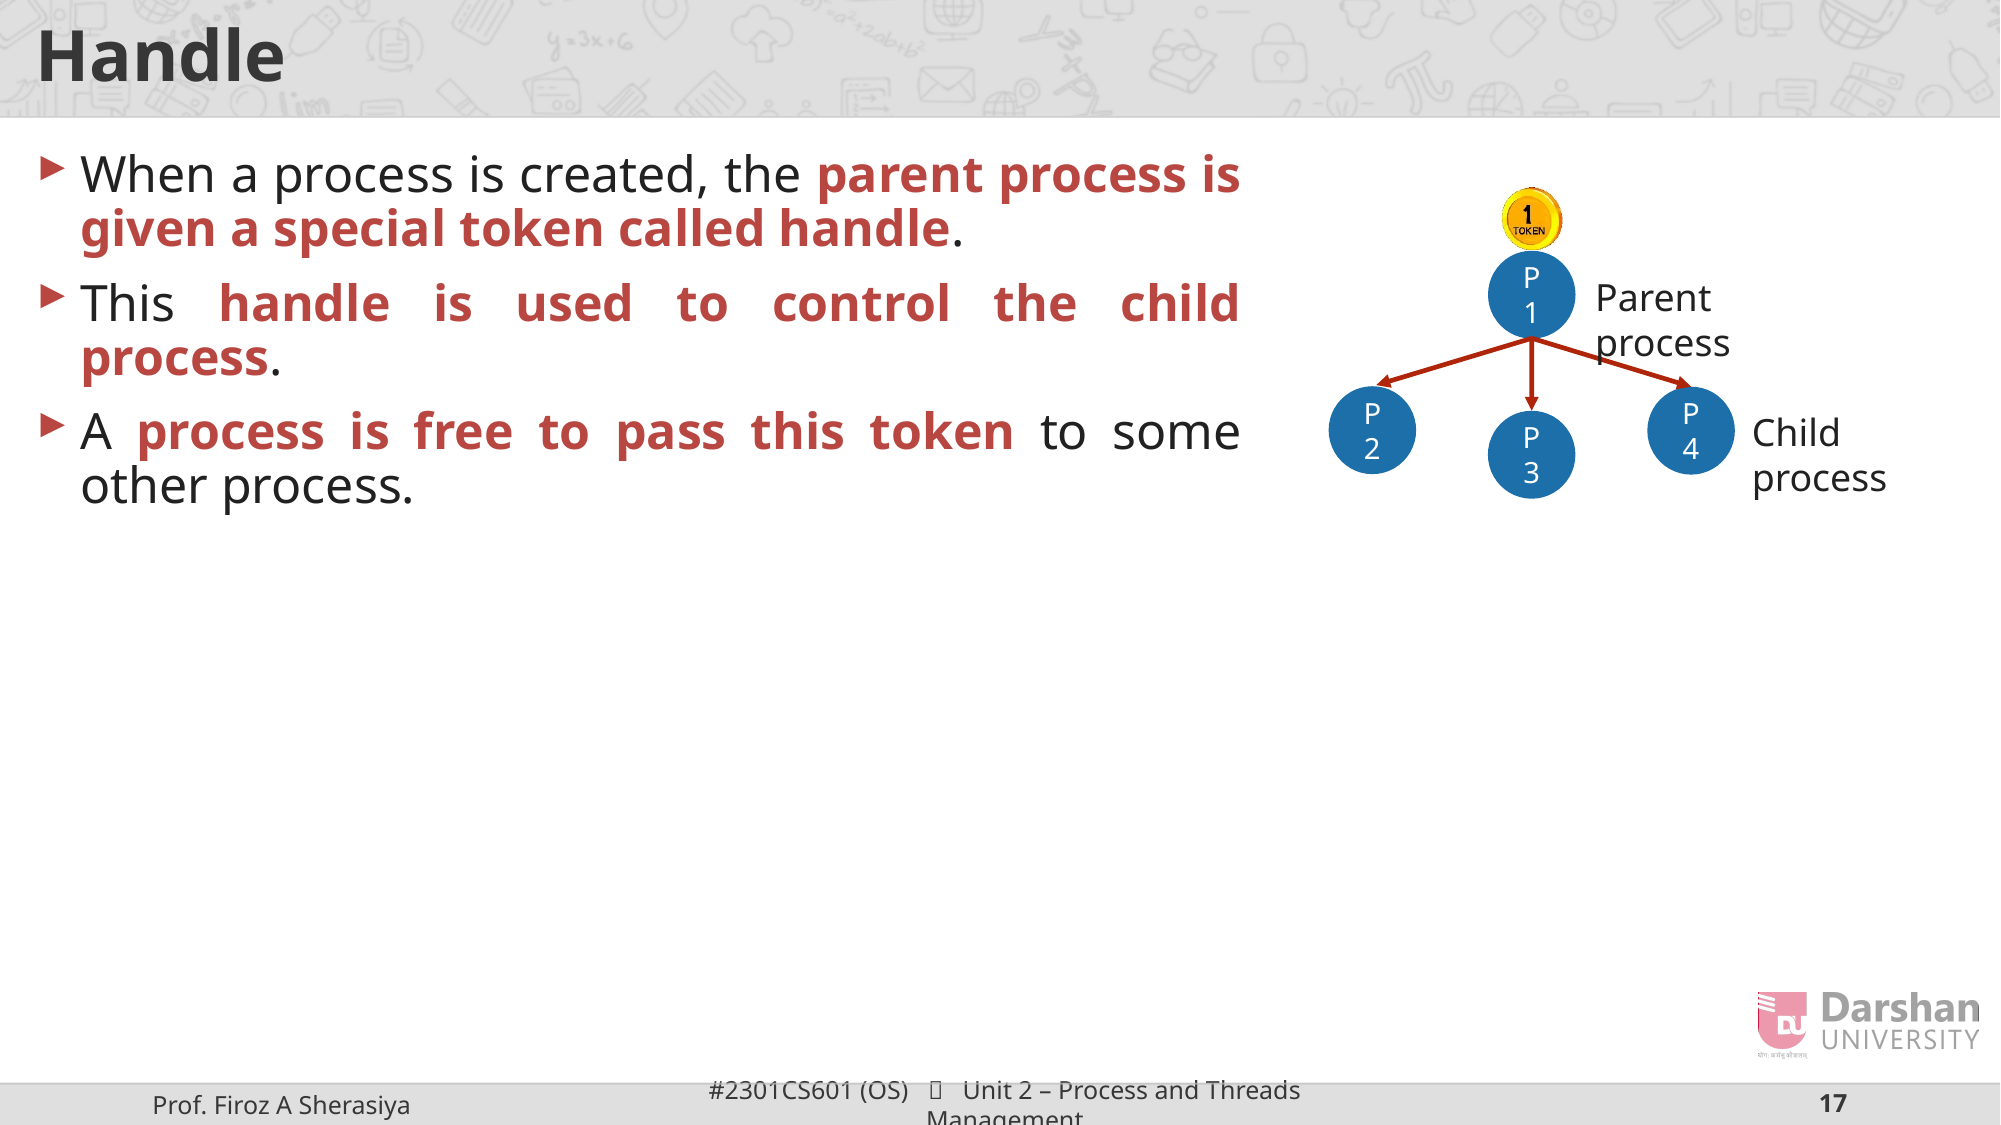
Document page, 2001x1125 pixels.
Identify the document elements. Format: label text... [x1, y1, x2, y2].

text_box P2 [1327, 385, 1418, 476]
text_box P1 [1486, 250, 1577, 338]
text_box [1376, 338, 1531, 386]
text_box Child process [1737, 401, 1978, 507]
text_box P4 [1646, 385, 1736, 476]
text_box P3 [1486, 409, 1577, 500]
picture [1500, 187, 1563, 250]
list When a process is created, the parent process is given a special token called handle. This handle is used to control the child process. A process is free to pass this token to some other process. [21, 141, 1257, 1059]
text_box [1532, 338, 1692, 387]
text_box Parent process [1580, 266, 1836, 371]
text_box [1758, 992, 1979, 1059]
title Handle [0, 0, 2000, 117]
